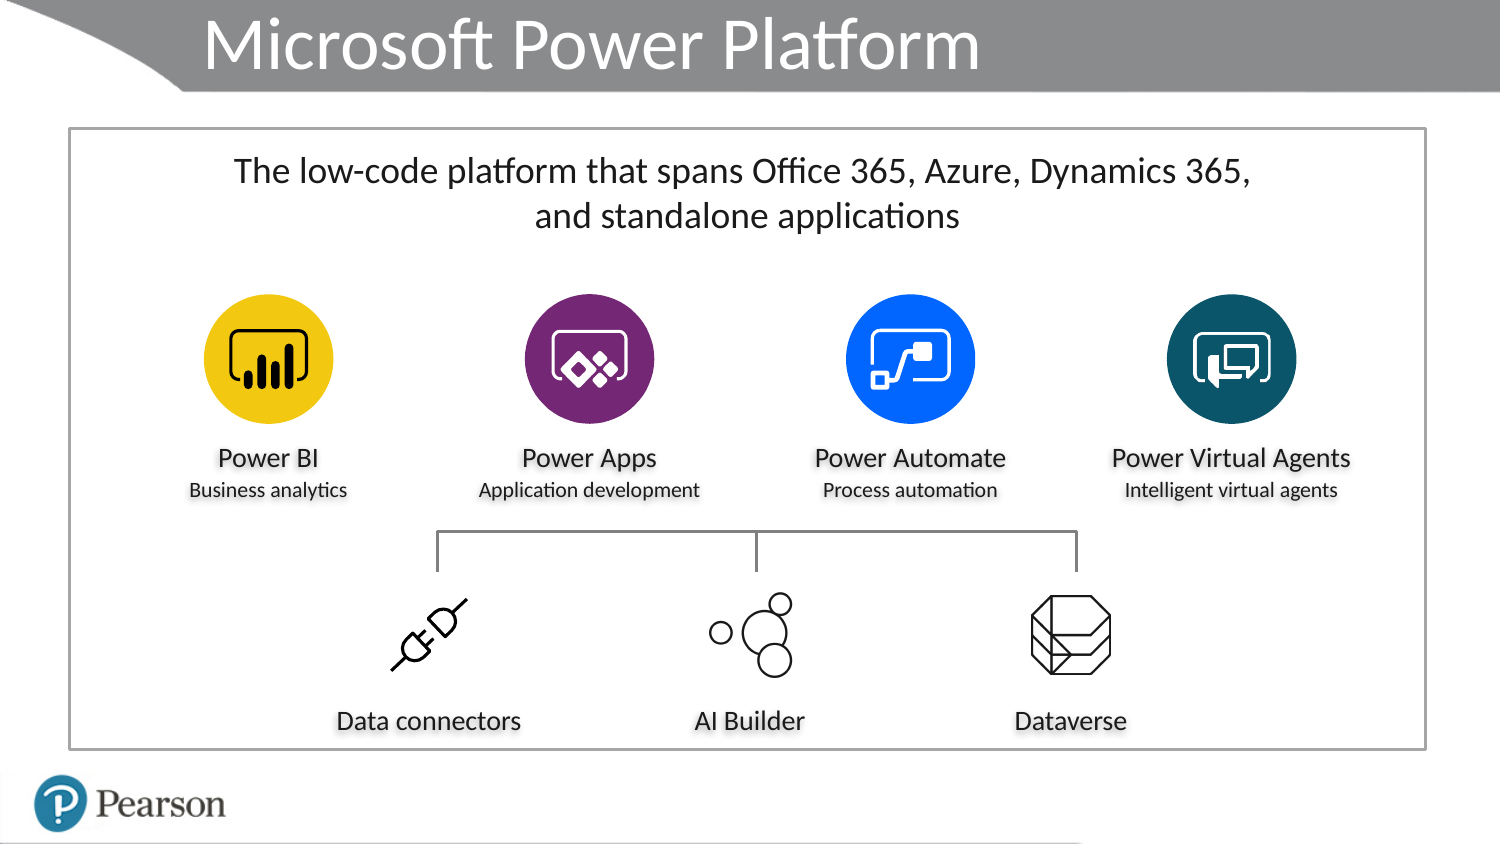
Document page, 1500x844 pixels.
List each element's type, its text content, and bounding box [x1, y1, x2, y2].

text_box Power Automate Process automation [769, 438, 1052, 514]
text_box Power Virtual Agents Intelligent virtual agents [1090, 438, 1373, 514]
text_box Power Apps Application development [448, 438, 731, 514]
text_box The low-code platform that spans Office 365, Azure, Dynamics 365, and standalone applications [69, 128, 1426, 750]
text_box Data connectors [287, 706, 571, 738]
text_box AI Builder [608, 706, 886, 738]
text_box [524, 293, 655, 424]
text_box [427, 598, 468, 638]
picture [0, 0, 1500, 844]
text_box [758, 530, 1077, 572]
title Microsoft Power Platform [187, 0, 1426, 79]
text_box [437, 530, 756, 572]
text_box Power BI Business analytics [127, 438, 410, 514]
text_box Dataverse [888, 706, 1254, 738]
text_box [390, 629, 434, 672]
